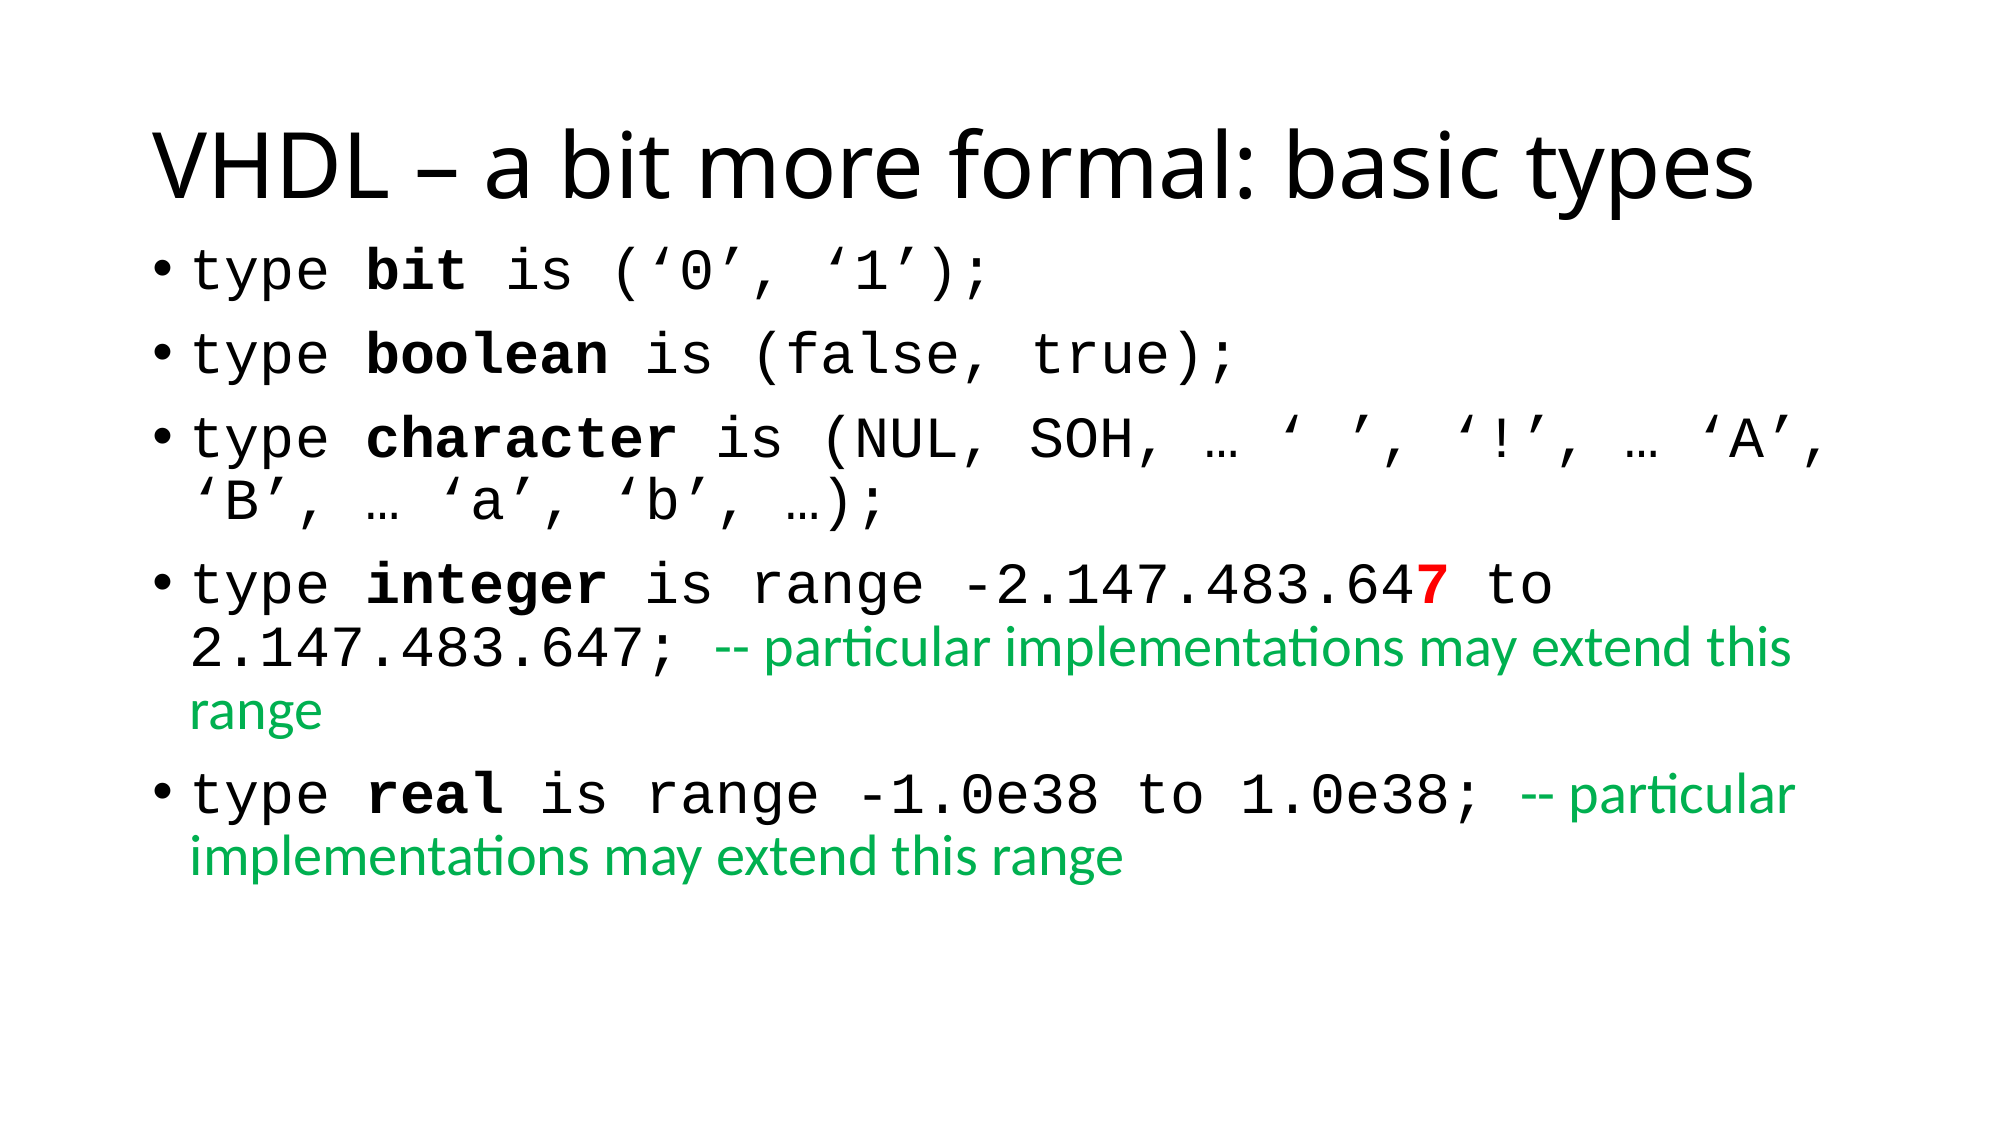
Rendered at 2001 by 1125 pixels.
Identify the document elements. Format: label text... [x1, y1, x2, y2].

list type bit is (‘0’, ‘1’); type boolean is (false, true); type character is (NUL, SOH, … ‘ ’, ‘!’, … ‘A’, ‘B’, … ‘a’, ‘b’, …); type integer is range -2.147.483.647 to 2.147.483.647; -- particular implementations may extend this range type real is range -1.0e38 to 1.0e38; -- particular implementations may extend this range [137, 232, 1863, 1066]
title VHDL – a bit more formal: basic types [137, 59, 1863, 232]
